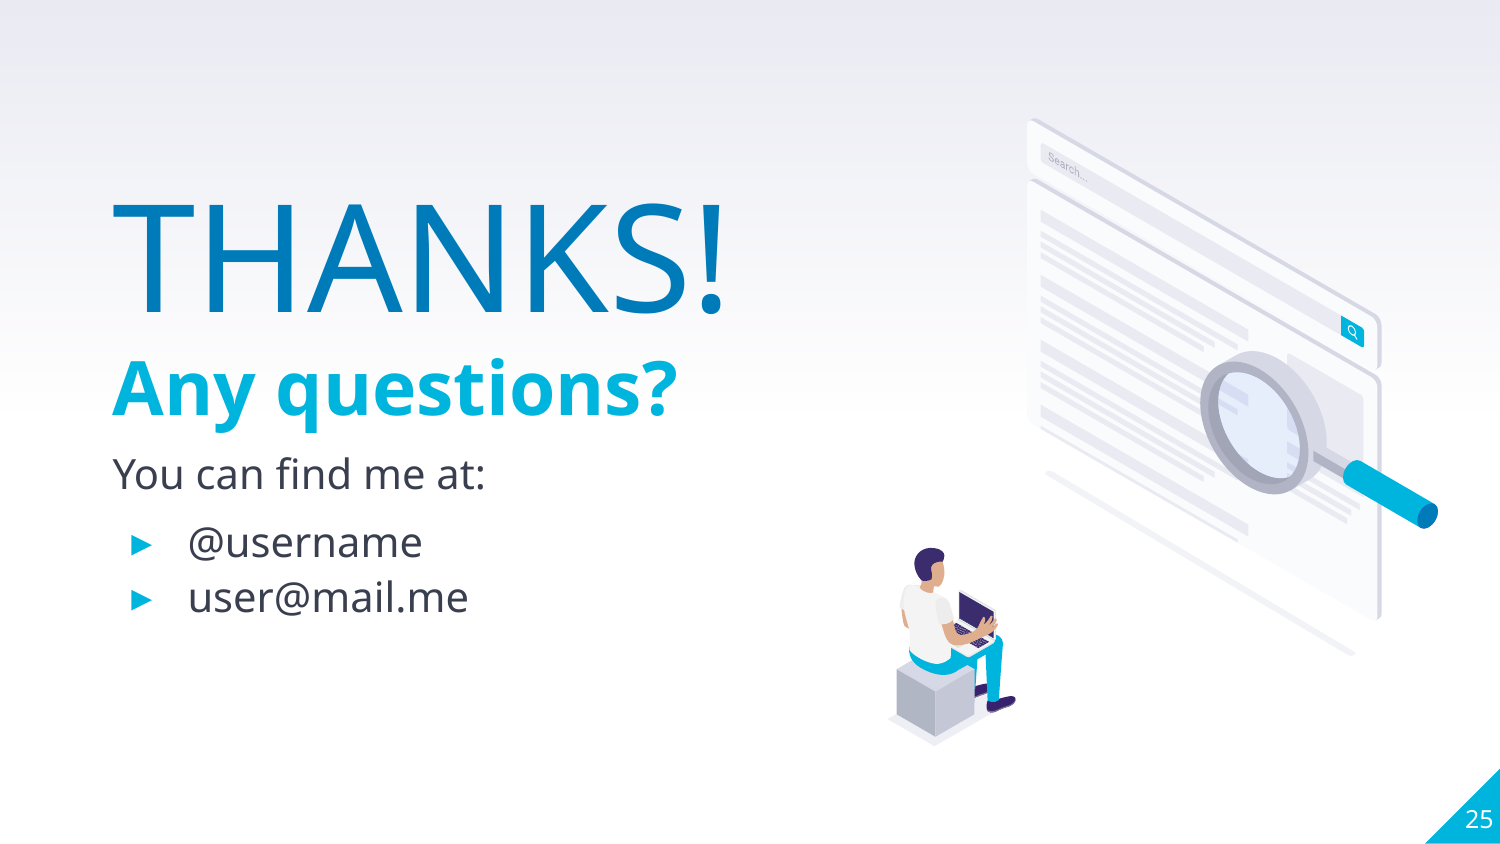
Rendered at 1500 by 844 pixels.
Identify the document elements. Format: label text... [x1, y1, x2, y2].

subtitle Any questions? You can find me at: @username user@mail.me [112, 331, 826, 647]
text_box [887, 117, 1439, 747]
slide_number 25 [1418, 760, 1494, 838]
title THANKS! [112, 197, 826, 331]
